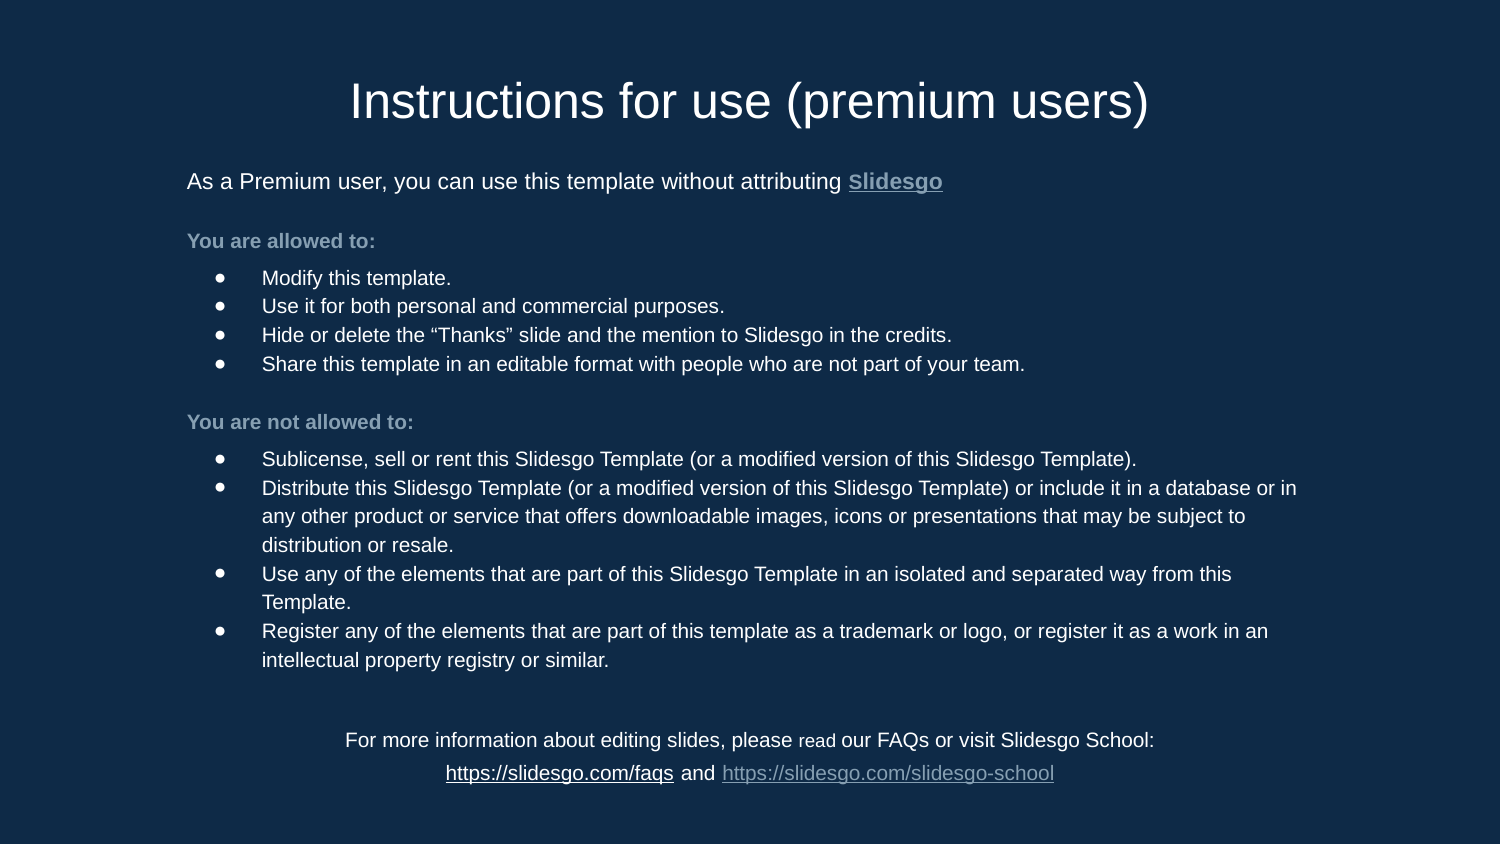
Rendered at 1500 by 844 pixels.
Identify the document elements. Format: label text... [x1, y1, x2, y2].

text_box Instructions for use (premium users) [171, 53, 1328, 133]
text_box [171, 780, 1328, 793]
text_box As a Premium user, you can use this template without attributing Slidesgo You are allowed to: Modify this template. Use it for both personal and commercial purposes. Hide or delete the “Thanks” slide and the mention to Slidesgo in the credits. Share this template in an editable format with people who are not part of your team. You are not allowed to: Sublicense, sell or rent this Slidesgo Template (or a modified version of this Slidesgo Template). Distribute this Slidesgo Template (or a modified version of this Slidesgo Template) or include it in a database or in any other product or service that offers downloadable images, icons or presentations that may be subject to distribution or resale. Use any of the elements that are part of this Slidesgo Template in an isolated and separated way from this Template. Register any of the elements that are part of this template as a trademark or logo, or register it as a work in an intellectual property registry or similar. [171, 148, 1328, 707]
text_box For more information about editing slides, please read our FAQs or visit Slidesgo School: https://slidesgo.com/faqs and https://slidesgo.com/slidesgo-school [171, 707, 1328, 780]
